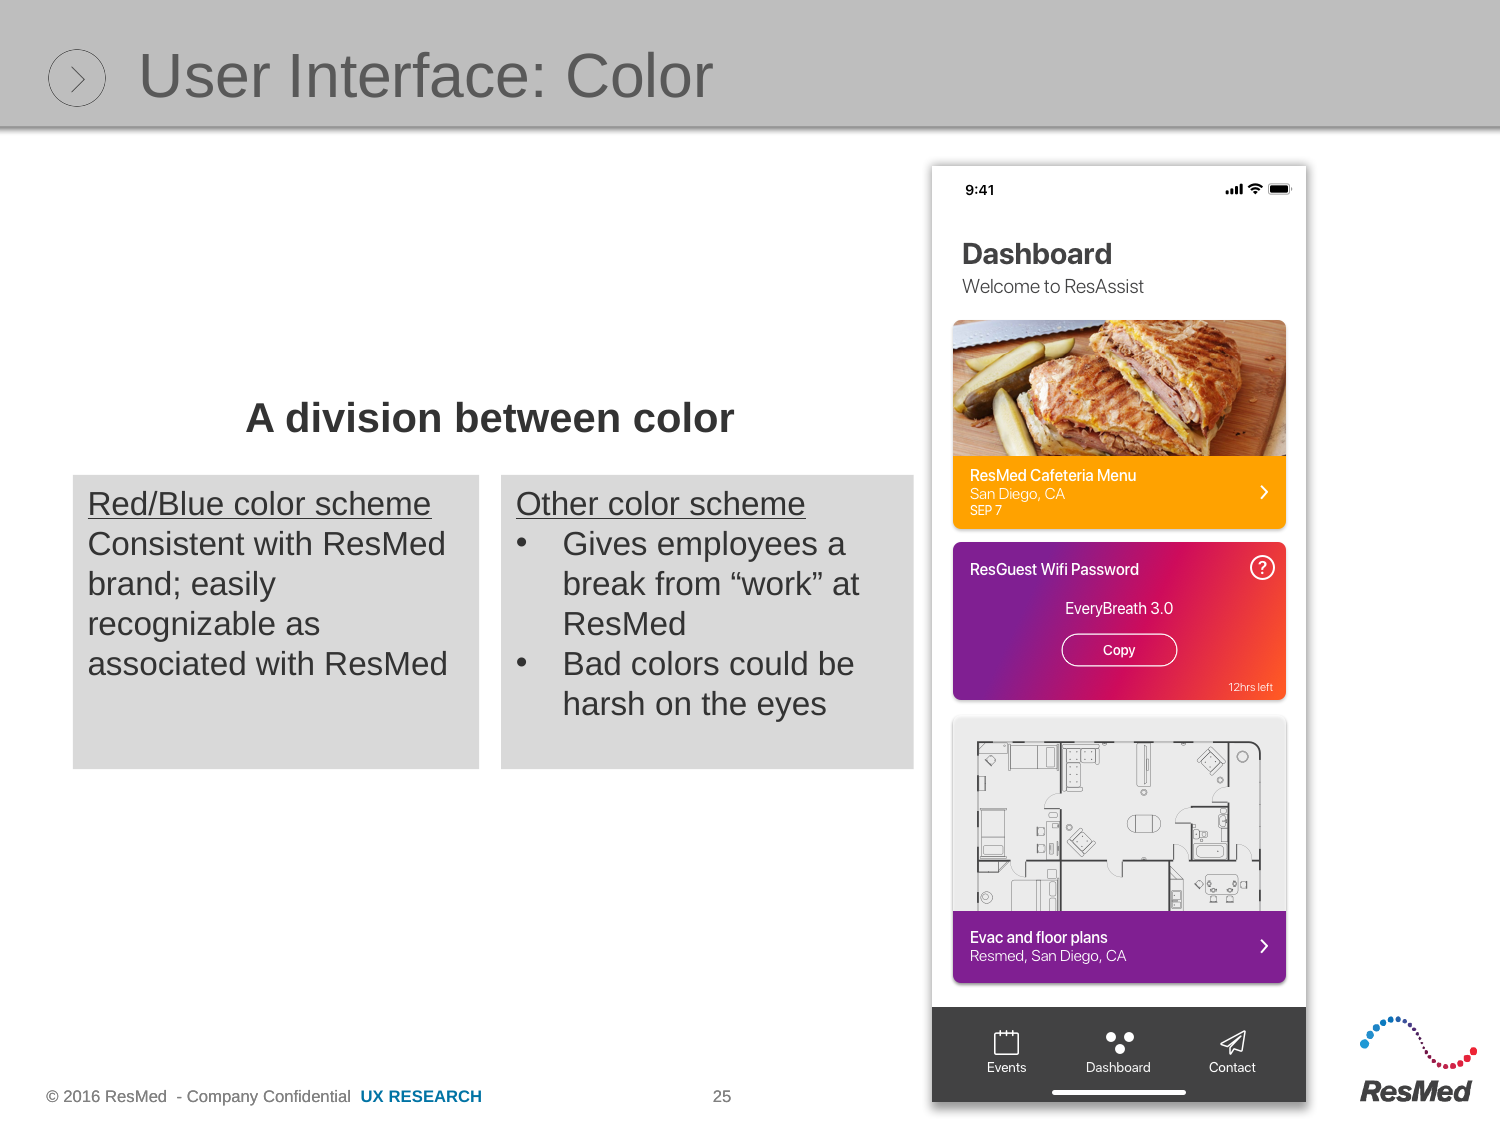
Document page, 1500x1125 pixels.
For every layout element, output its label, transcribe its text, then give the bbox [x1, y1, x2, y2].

text_box Red/Blue color scheme Consistent with ResMed brand; easily recognizable as associated with ResMed [72, 474, 480, 770]
picture [48, 49, 106, 107]
text_box UX RESEARCH [345, 1078, 536, 1113]
picture [1360, 1016, 1477, 1102]
picture [931, 166, 1306, 1102]
text_box A division between color [230, 383, 841, 448]
text_box Other color scheme Gives employees a break from “work” at ResMed Bad colors could be harsh on the eyes [501, 474, 914, 770]
list User Interface: Color [123, 27, 1477, 126]
